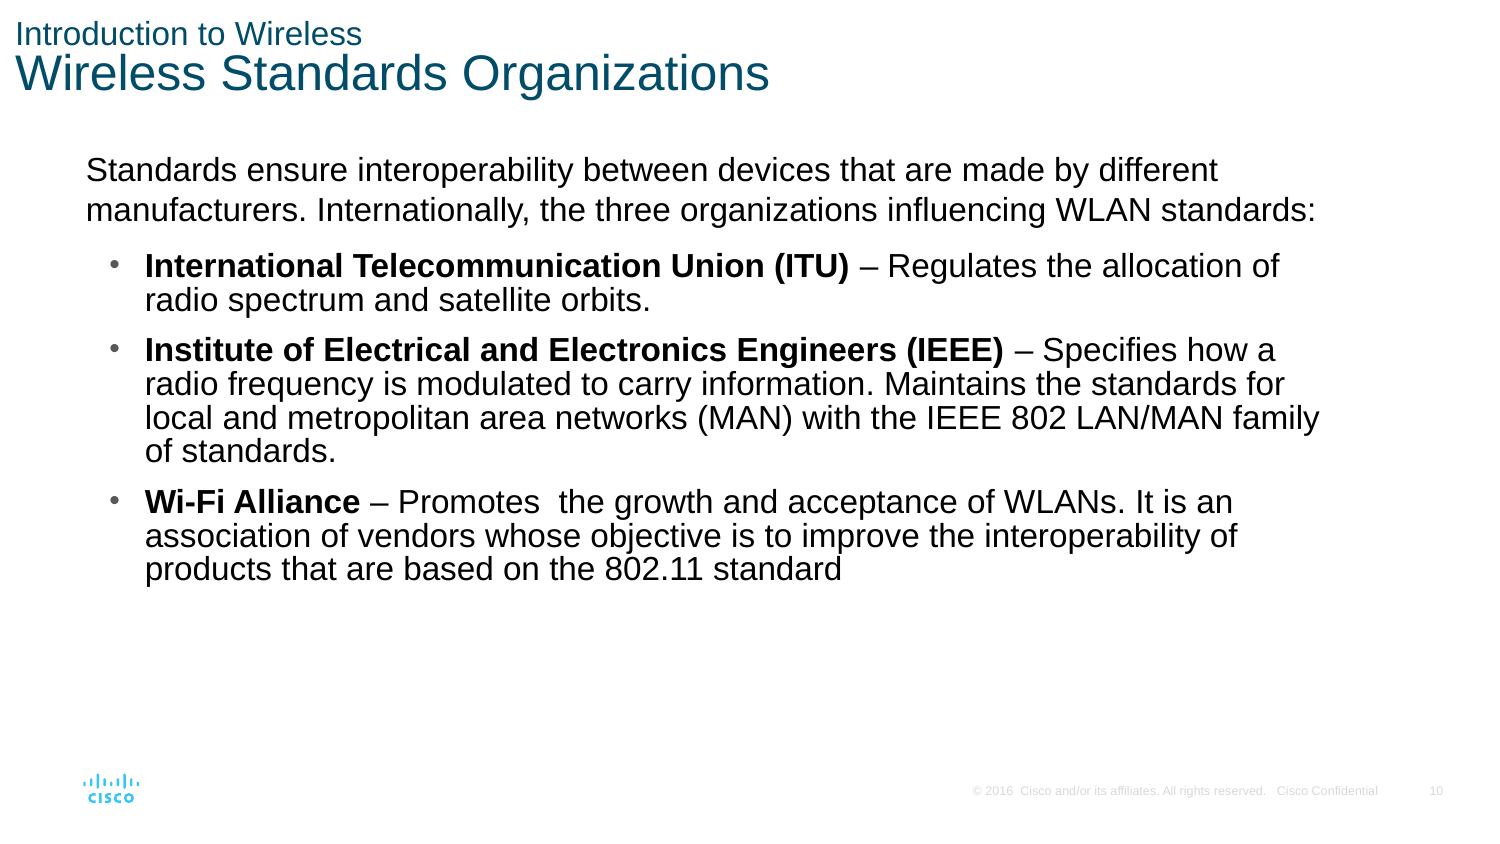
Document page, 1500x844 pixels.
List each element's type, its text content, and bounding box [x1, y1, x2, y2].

title Introduction to Wireless Wireless Standards Organizations [0, 0, 1369, 121]
list Standards ensure interoperability between devices that are made by different manufacturers. Internationally, the three organizations influencing WLAN standards: International Telecommunication Union (ITU) – Regulates the allocation of radio spectrum and satellite orbits. Institute of Electrical and Electronics Engineers (IEEE) – Specifies how a radio frequency is modulated to carry information. Maintains the standards for local and metropolitan area networks (MAN) with the IEEE 802 LAN/MAN family of standards. Wi-Fi Alliance – Promotes the growth and acceptance of WLANs. It is an association of vendors whose objective is to improve the interoperability of products that are based on the 802.11 standard [70, 140, 1369, 624]
